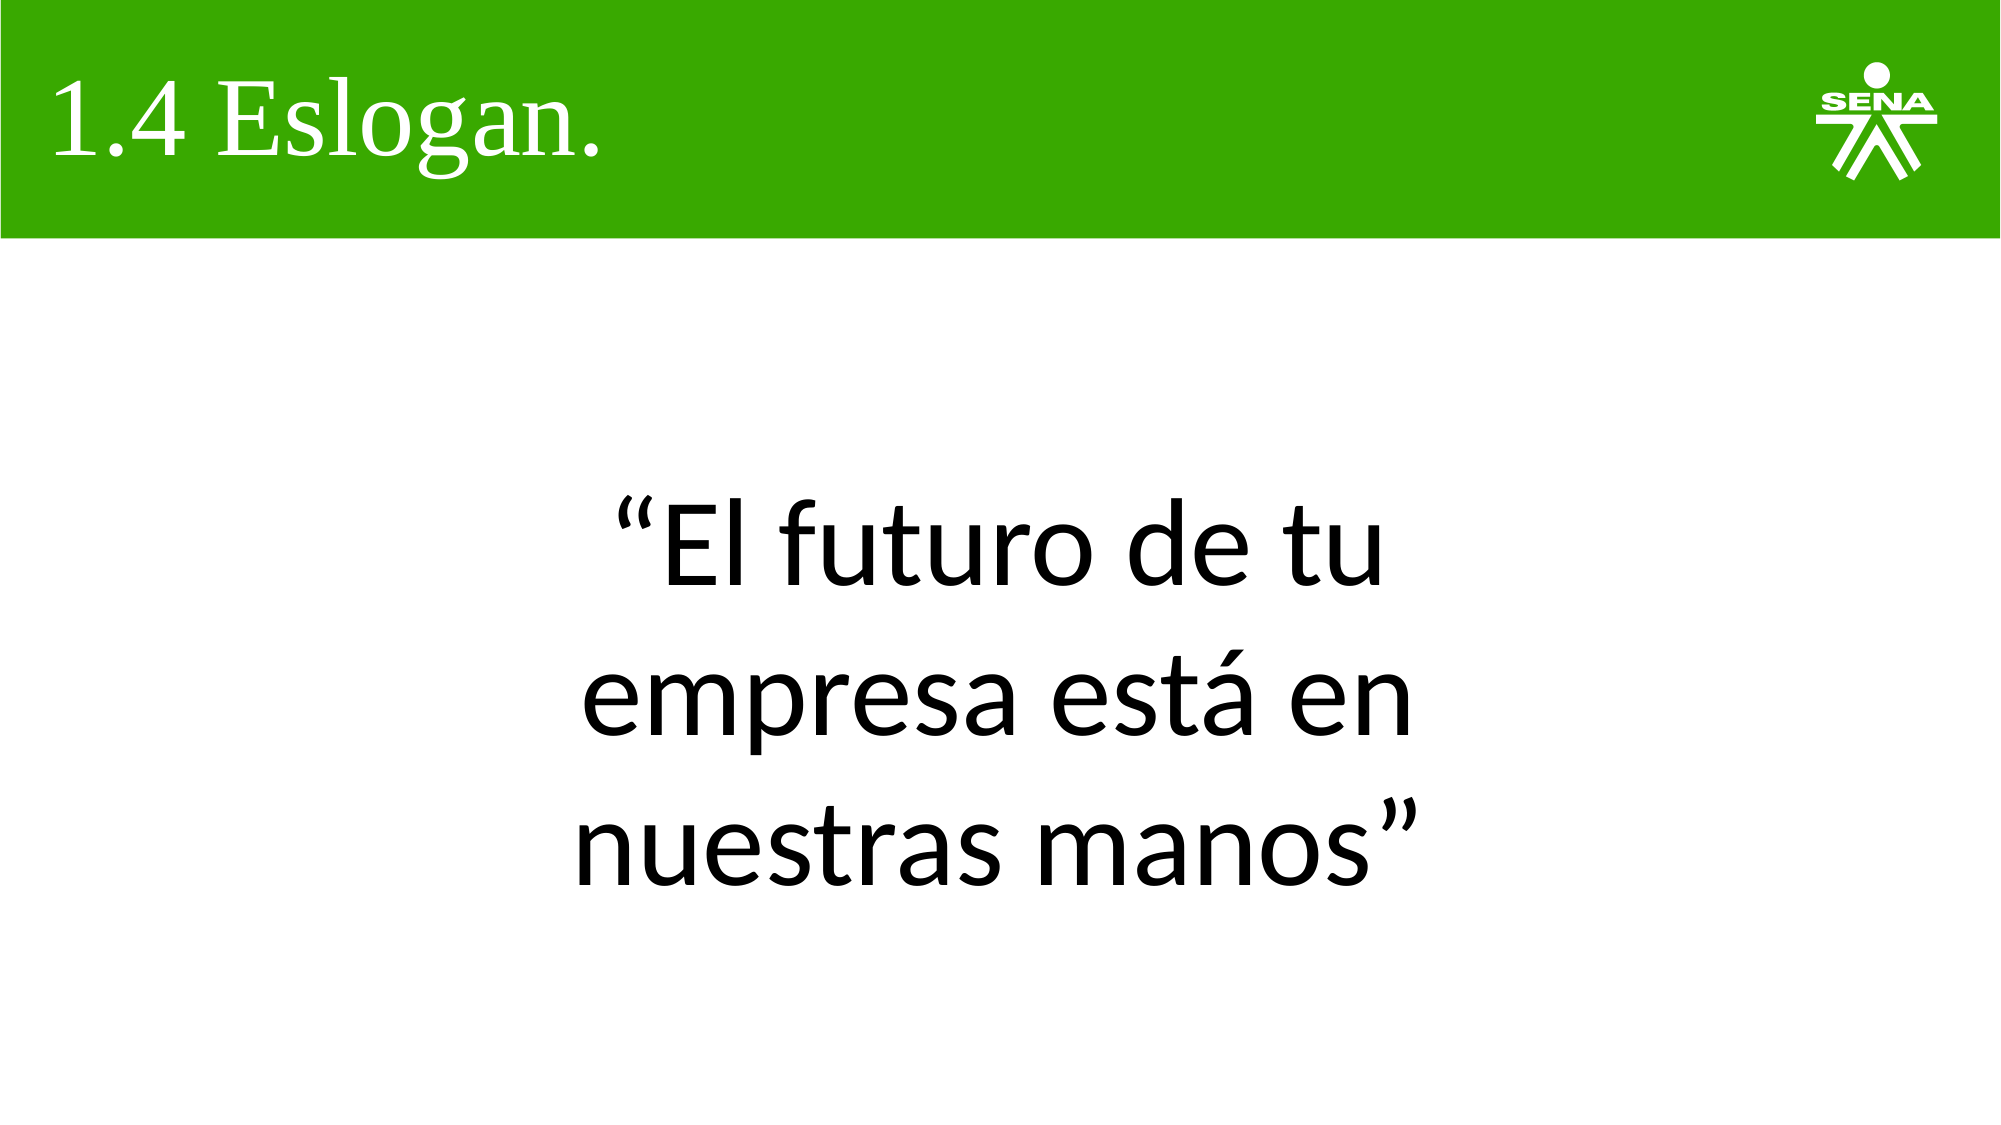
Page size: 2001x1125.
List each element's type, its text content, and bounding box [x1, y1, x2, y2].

title 1.4 Eslogan. [31, 9, 1757, 228]
text_box “El futuro de tu empresa está en nuestras manos” [467, 452, 1530, 918]
picture [0, 0, 2001, 1125]
